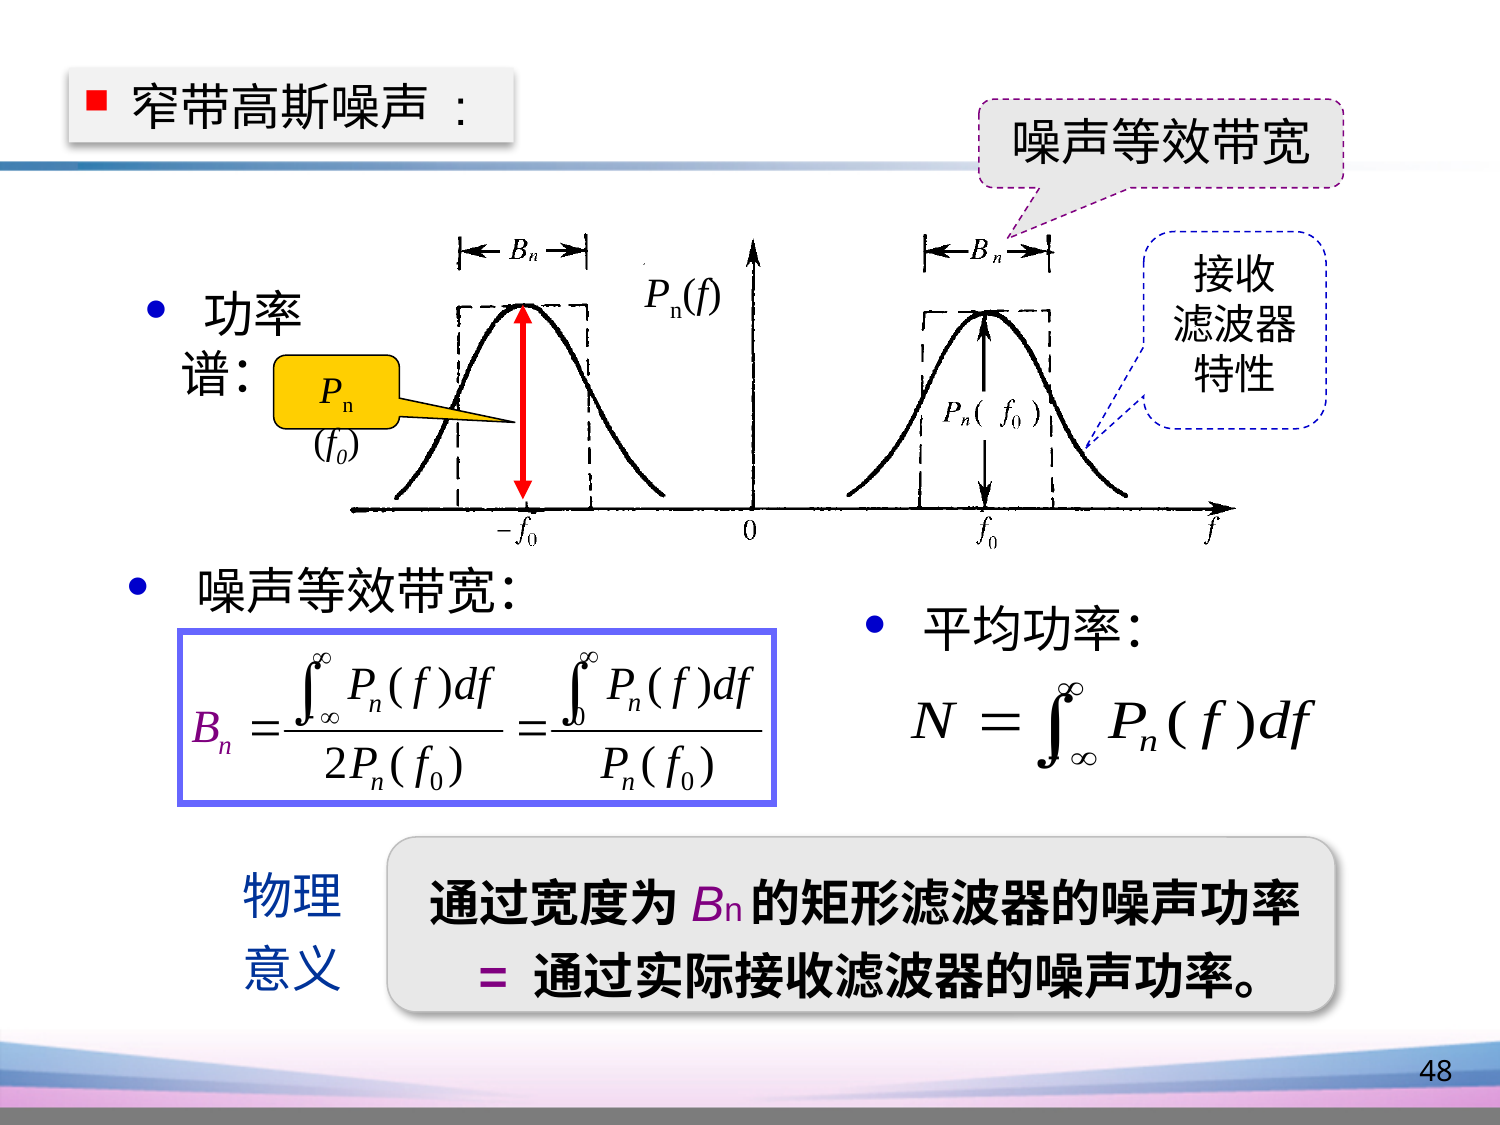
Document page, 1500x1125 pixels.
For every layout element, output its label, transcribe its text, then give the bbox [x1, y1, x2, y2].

picture [0, 0, 1500, 1125]
text_box 功率谱： [130, 275, 340, 411]
slide_number 48 [1154, 1023, 1468, 1100]
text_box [182, 634, 772, 801]
text_box 噪声等效带宽 [978, 99, 1344, 215]
text_box 通过宽度为Bn的矩形滤波器的噪声功率 = 通过实际接收滤波器的噪声功率。 [379, 851, 1350, 1013]
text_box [345, 216, 1327, 554]
text_box Pn (f0) [273, 355, 340, 429]
text_box 平均功率： [848, 590, 1188, 666]
text_box 窄带高斯噪声 : [68, 67, 514, 143]
text_box [391, 836, 1331, 851]
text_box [897, 661, 1337, 779]
text_box 噪声等效带宽： [111, 552, 562, 628]
text_box 物理 意义 [204, 844, 380, 1005]
